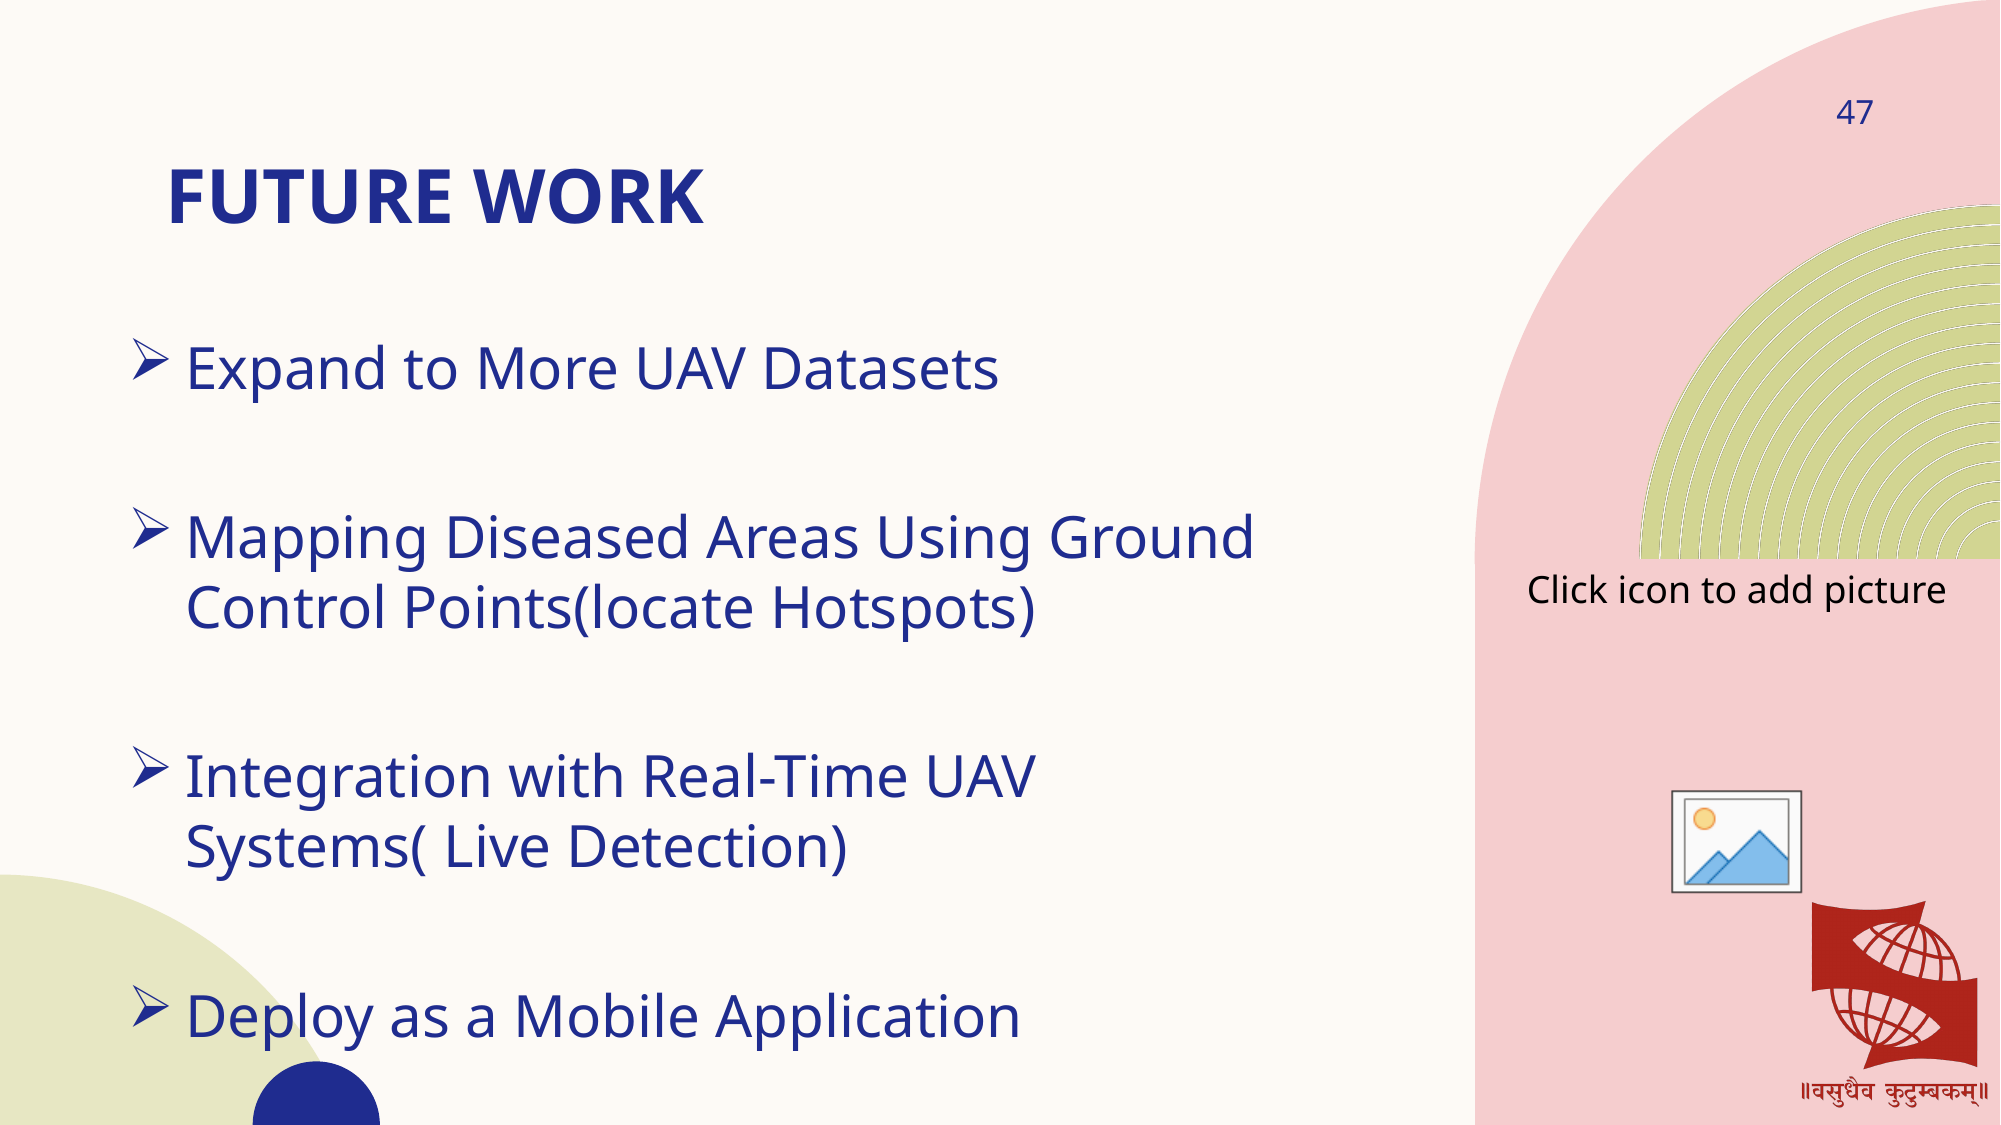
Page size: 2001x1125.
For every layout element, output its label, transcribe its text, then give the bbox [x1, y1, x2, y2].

title FUTURE WORK [150, 72, 1437, 239]
slide_number 47 [1712, 75, 1875, 153]
picture [1474, 204, 2001, 1125]
list Expand to More UAV Datasets Mapping Diseased Areas Using Ground Control Points(locate Hotspots) Integration with Real-Time UAV Systems( Live Detection) Deploy as a Mobile Application [112, 331, 1327, 1096]
